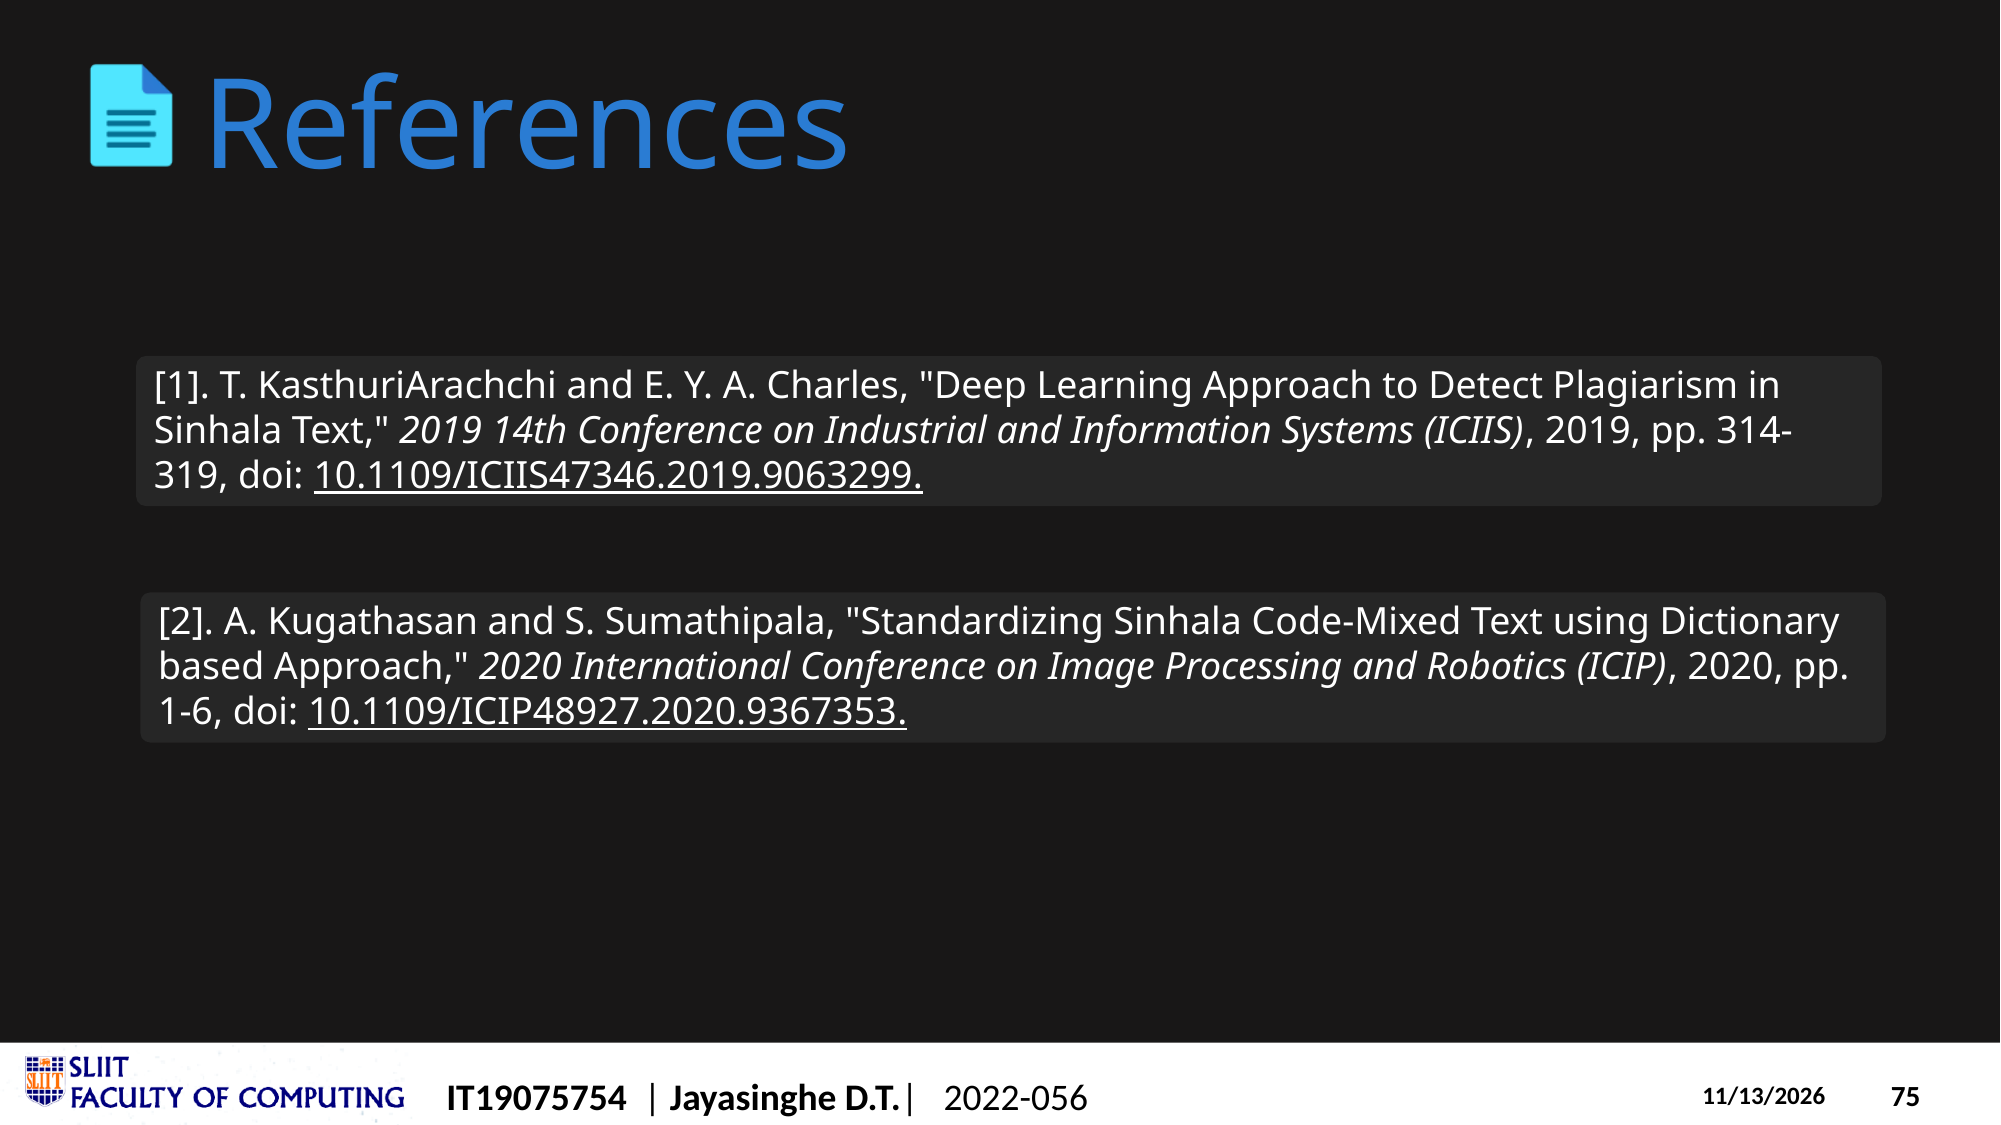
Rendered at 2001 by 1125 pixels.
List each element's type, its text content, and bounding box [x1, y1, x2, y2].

picture [0, 1045, 413, 1125]
picture [66, 51, 197, 180]
text_box [2]. A. Kugathasan and S. Sumathipala, "Standardizing Sinhala Code-Mixed Text using Dictionary based Approach," 2020 International Conference on Image Processing and Robotics (ICIP), 2020, pp. 1-6, doi: 10.1109/ICIP48927.2020.9367353. [139, 591, 1888, 744]
text_box [1]. T. KasthuriArachchi and E. Y. A. Charles, "Deep Learning Approach to Detect Plagiarism in Sinhala Text," 2019 14th Conference on Industrial and Information Systems (ICIIS), 2019, pp. 314-319, doi: 10.1109/ICIIS47346.2019.9063299. [135, 354, 1883, 508]
title References [187, 51, 1544, 203]
